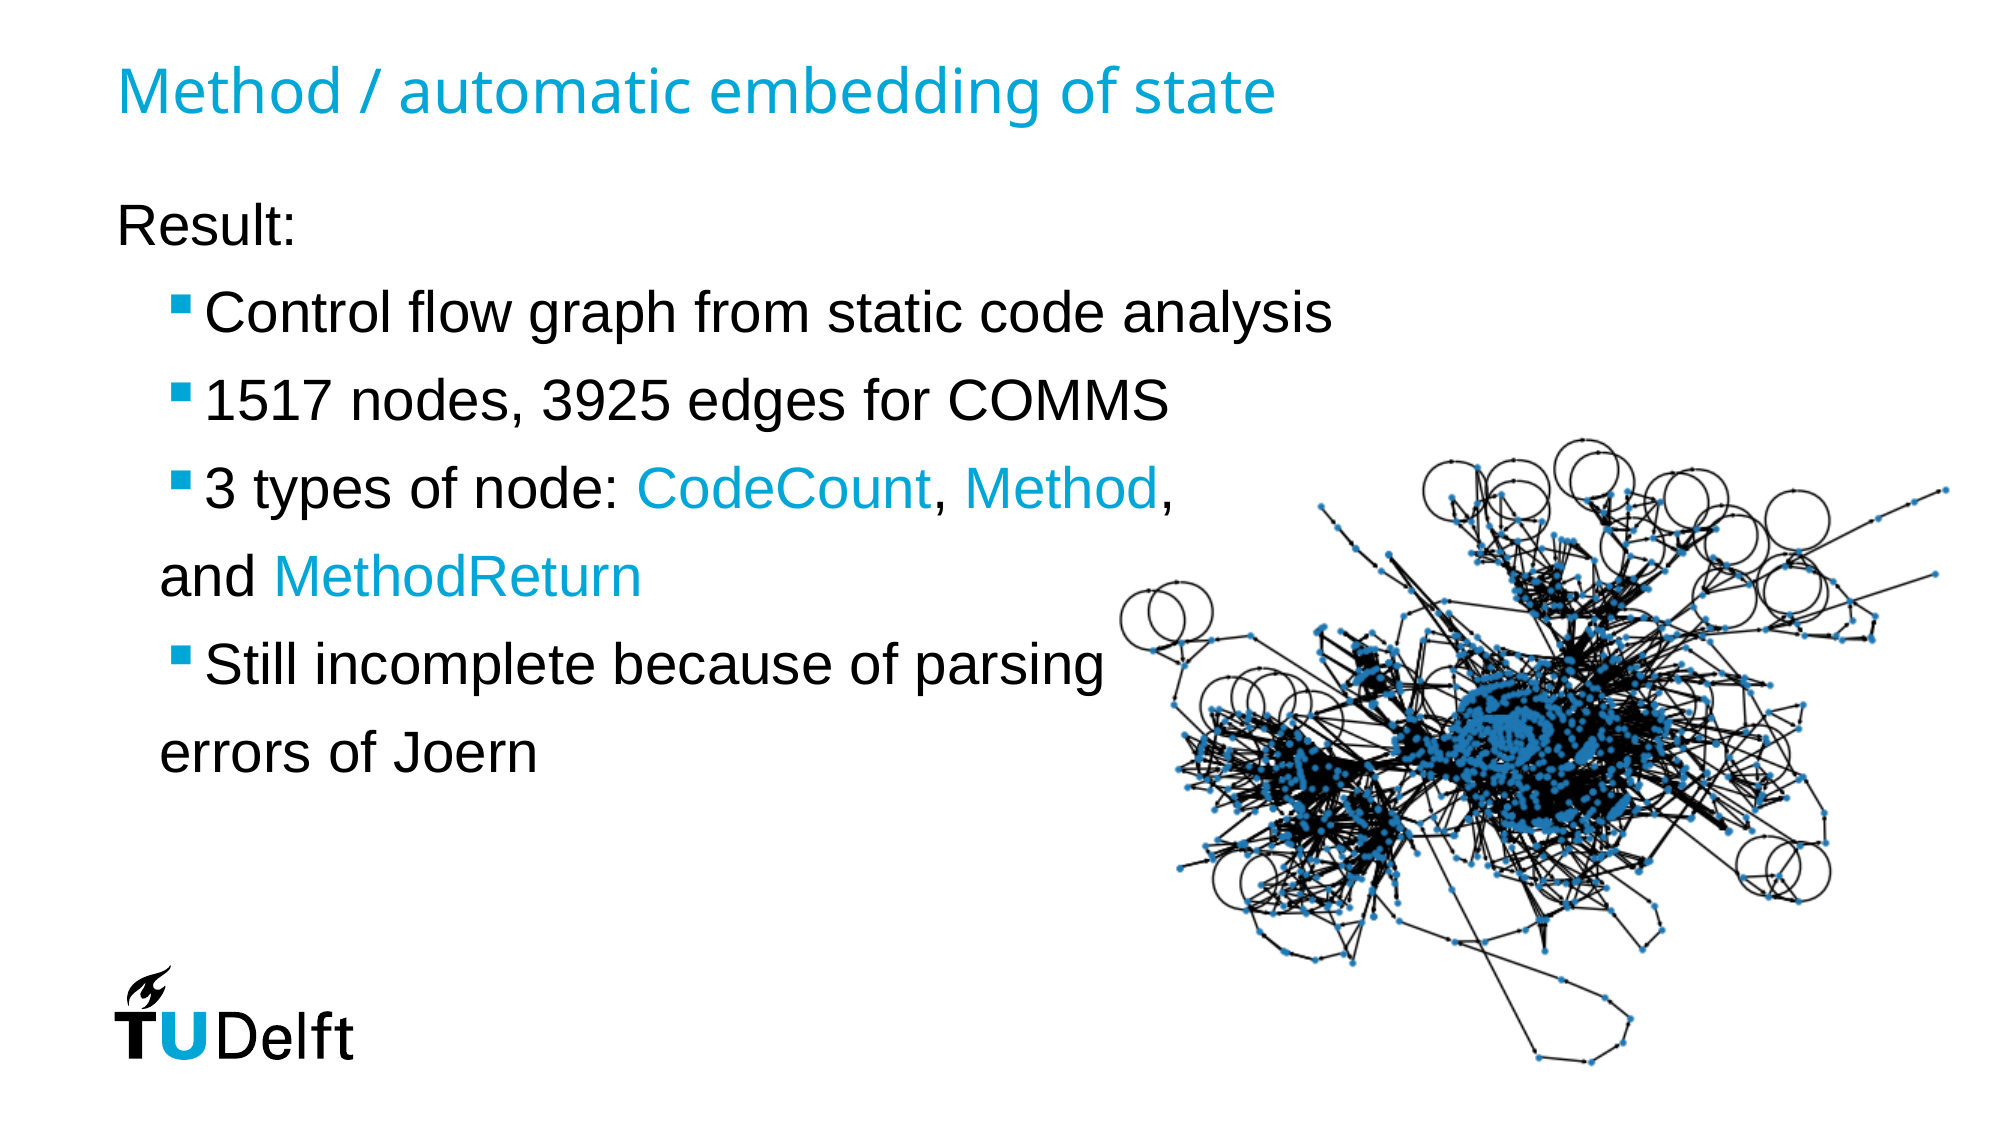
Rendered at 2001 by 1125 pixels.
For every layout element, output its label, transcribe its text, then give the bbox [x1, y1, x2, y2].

title Method / automatic embedding of state [115, 59, 1885, 142]
picture [1067, 404, 1975, 1125]
list Result: Control flow graph from static code analysis 1517 nodes, 3925 edges for COMMS 3 types of node: CodeCount, Method, and MethodReturn Still incomplete because of parsing errors of Joern [115, 194, 1976, 971]
